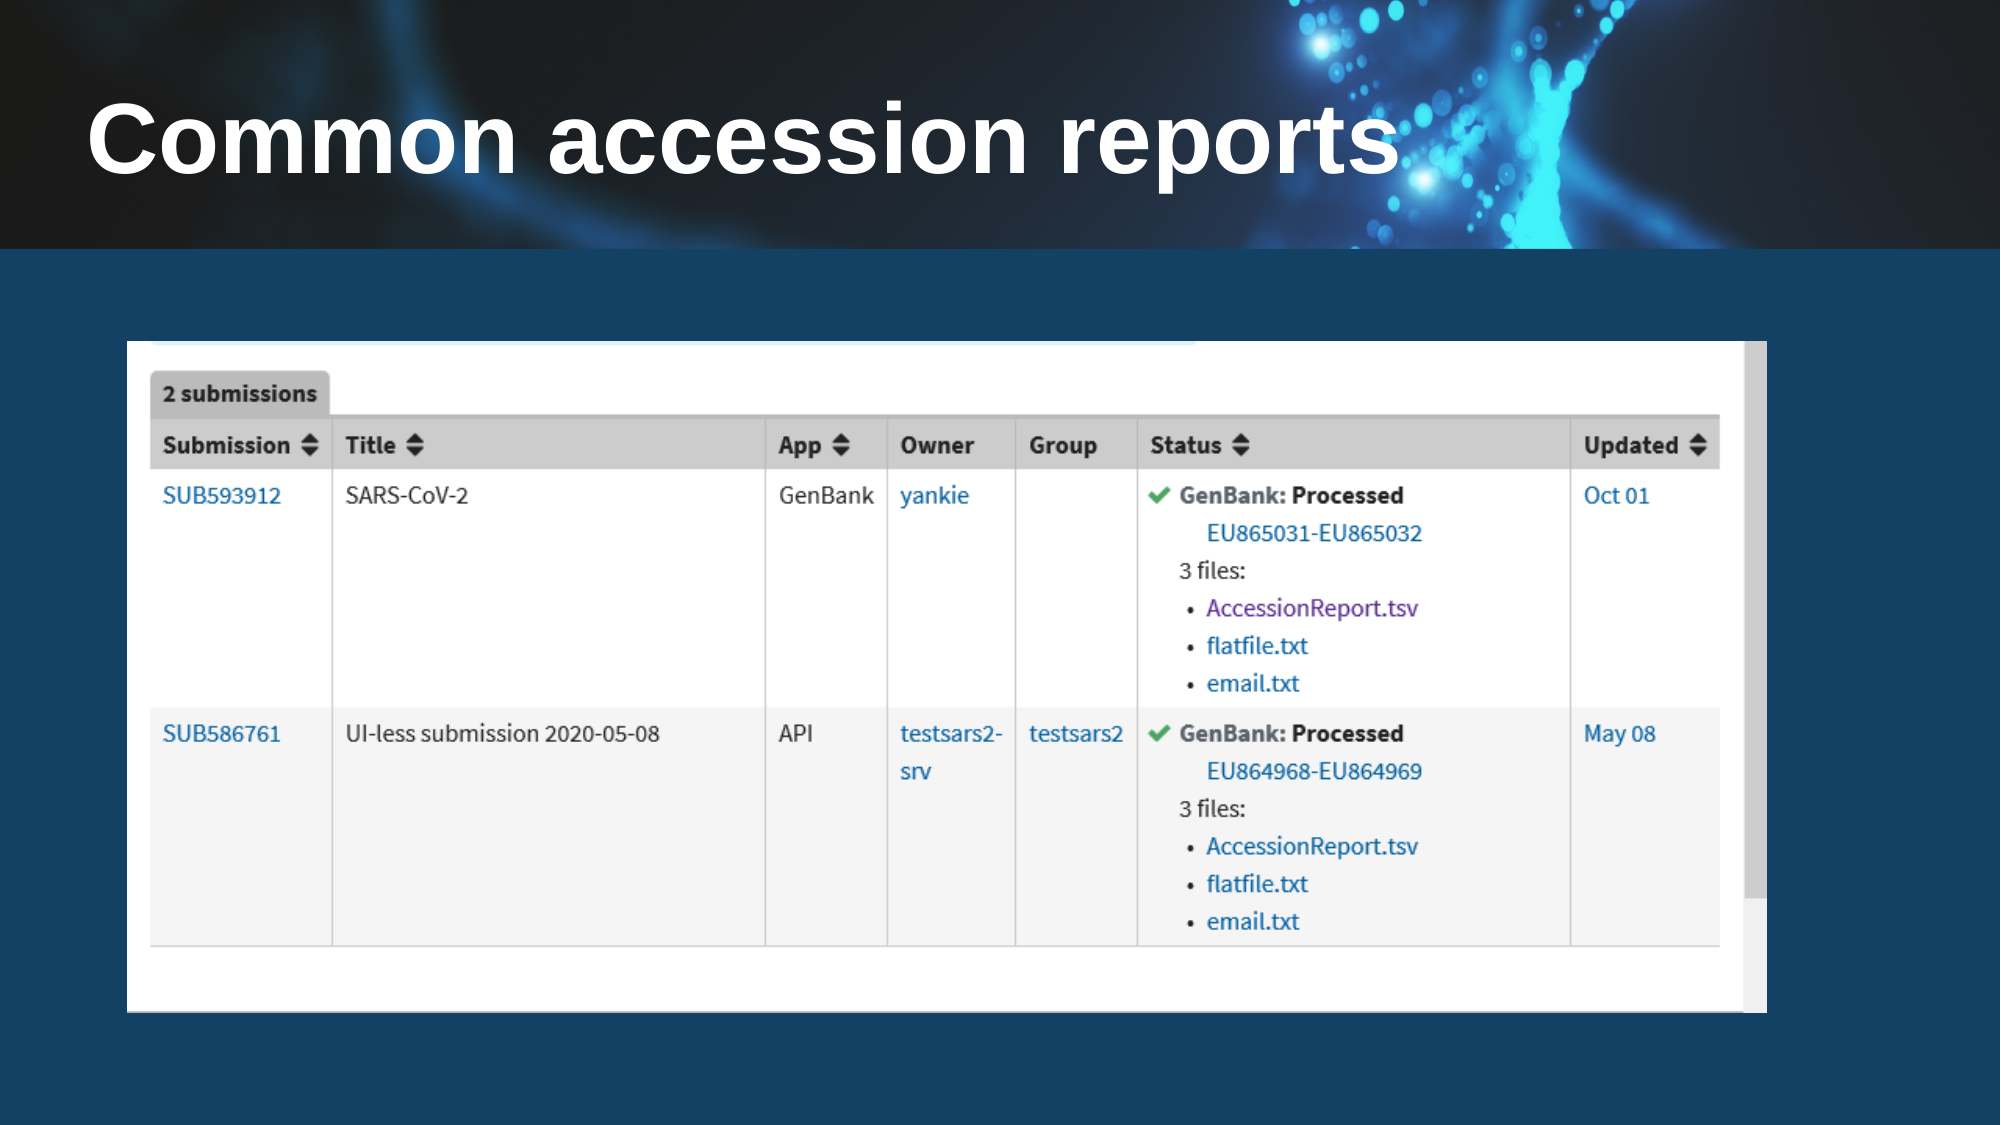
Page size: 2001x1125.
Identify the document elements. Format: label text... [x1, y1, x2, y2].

picture [0, 0, 2000, 248]
picture [127, 341, 1767, 1013]
title Common accession reports [71, 64, 1911, 219]
